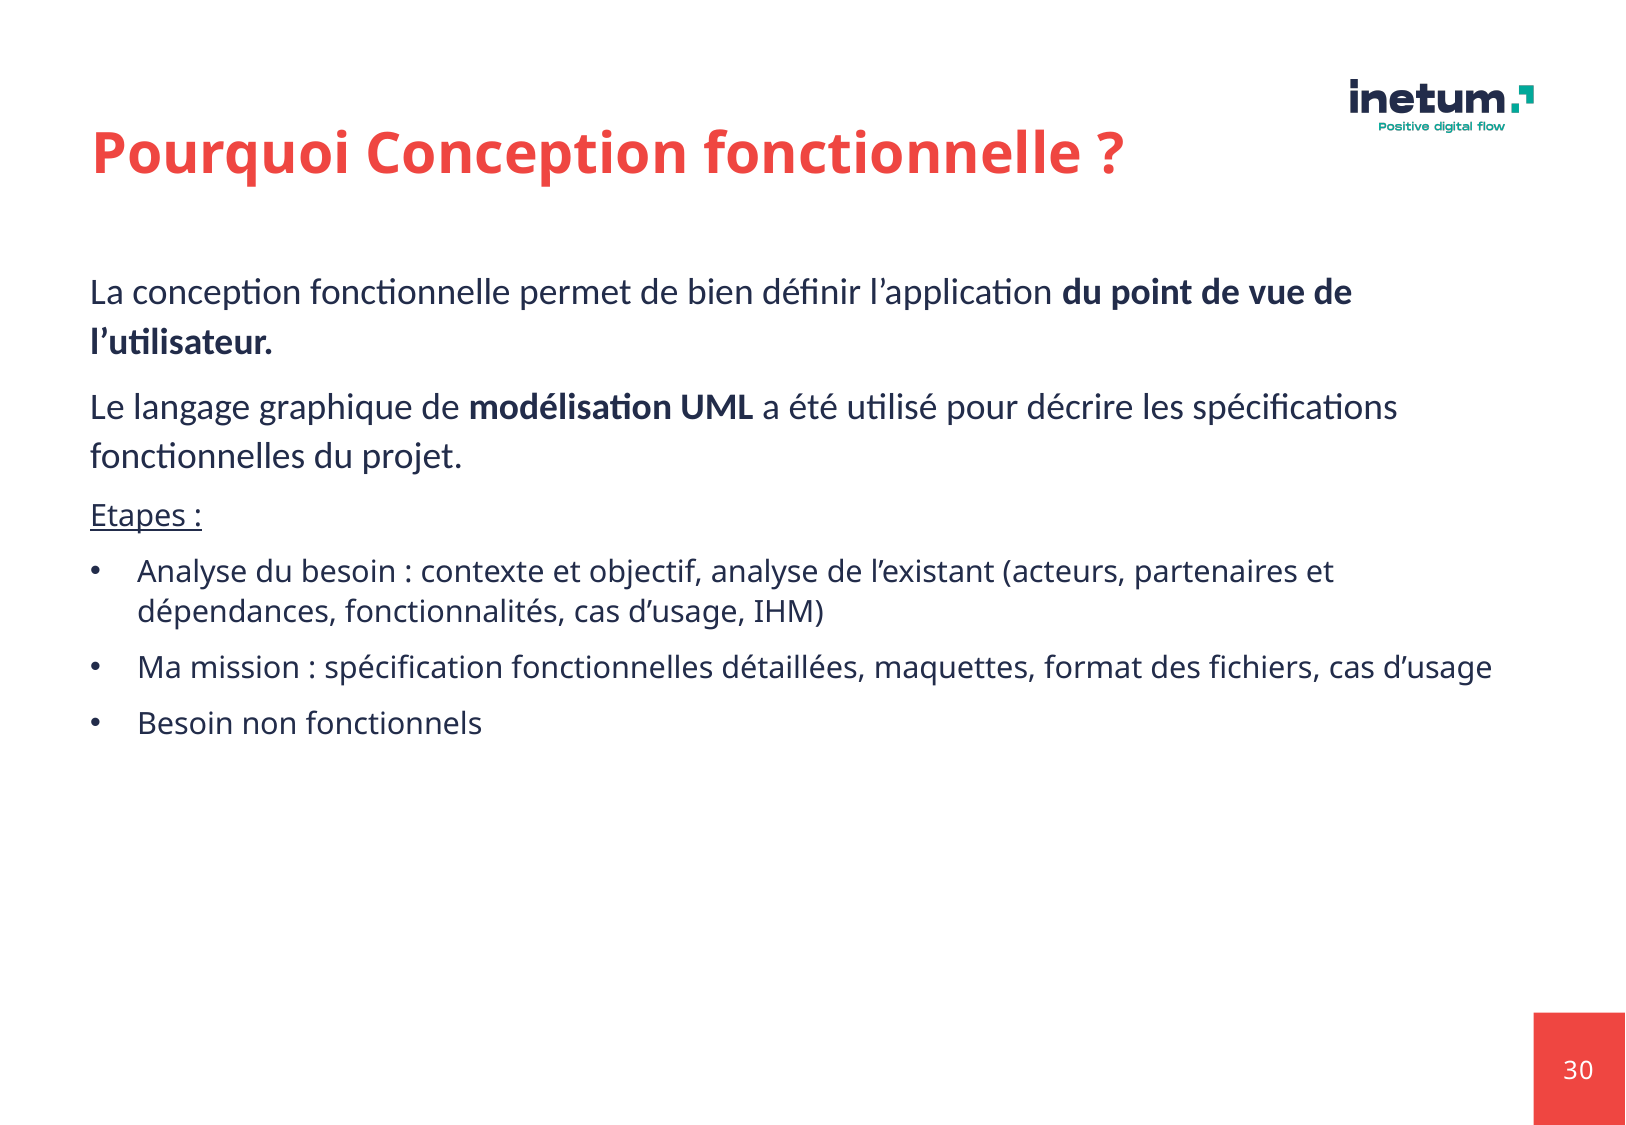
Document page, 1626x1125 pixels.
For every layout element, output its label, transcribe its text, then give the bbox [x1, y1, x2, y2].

title Pourquoi Conception fonctionnelle ? [90, 114, 1331, 187]
picture [1350, 79, 1534, 133]
list La conception fonctionnelle permet de bien définir l’application du point de vue de l’utilisateur. Le langage graphique de modélisation UML a été utilisé pour décrire les spécifications fonctionnelles du projet. Etapes : Analyse du besoin : contexte et objectif, analyse de l’existant (acteurs, partenaires et dépendances, fonctionnalités, cas d’usage, IHM) Ma mission : spécification fonctionnelles détaillées, maquettes, format des fichiers, cas d’usage Besoin non fonctionnels [90, 245, 1517, 828]
